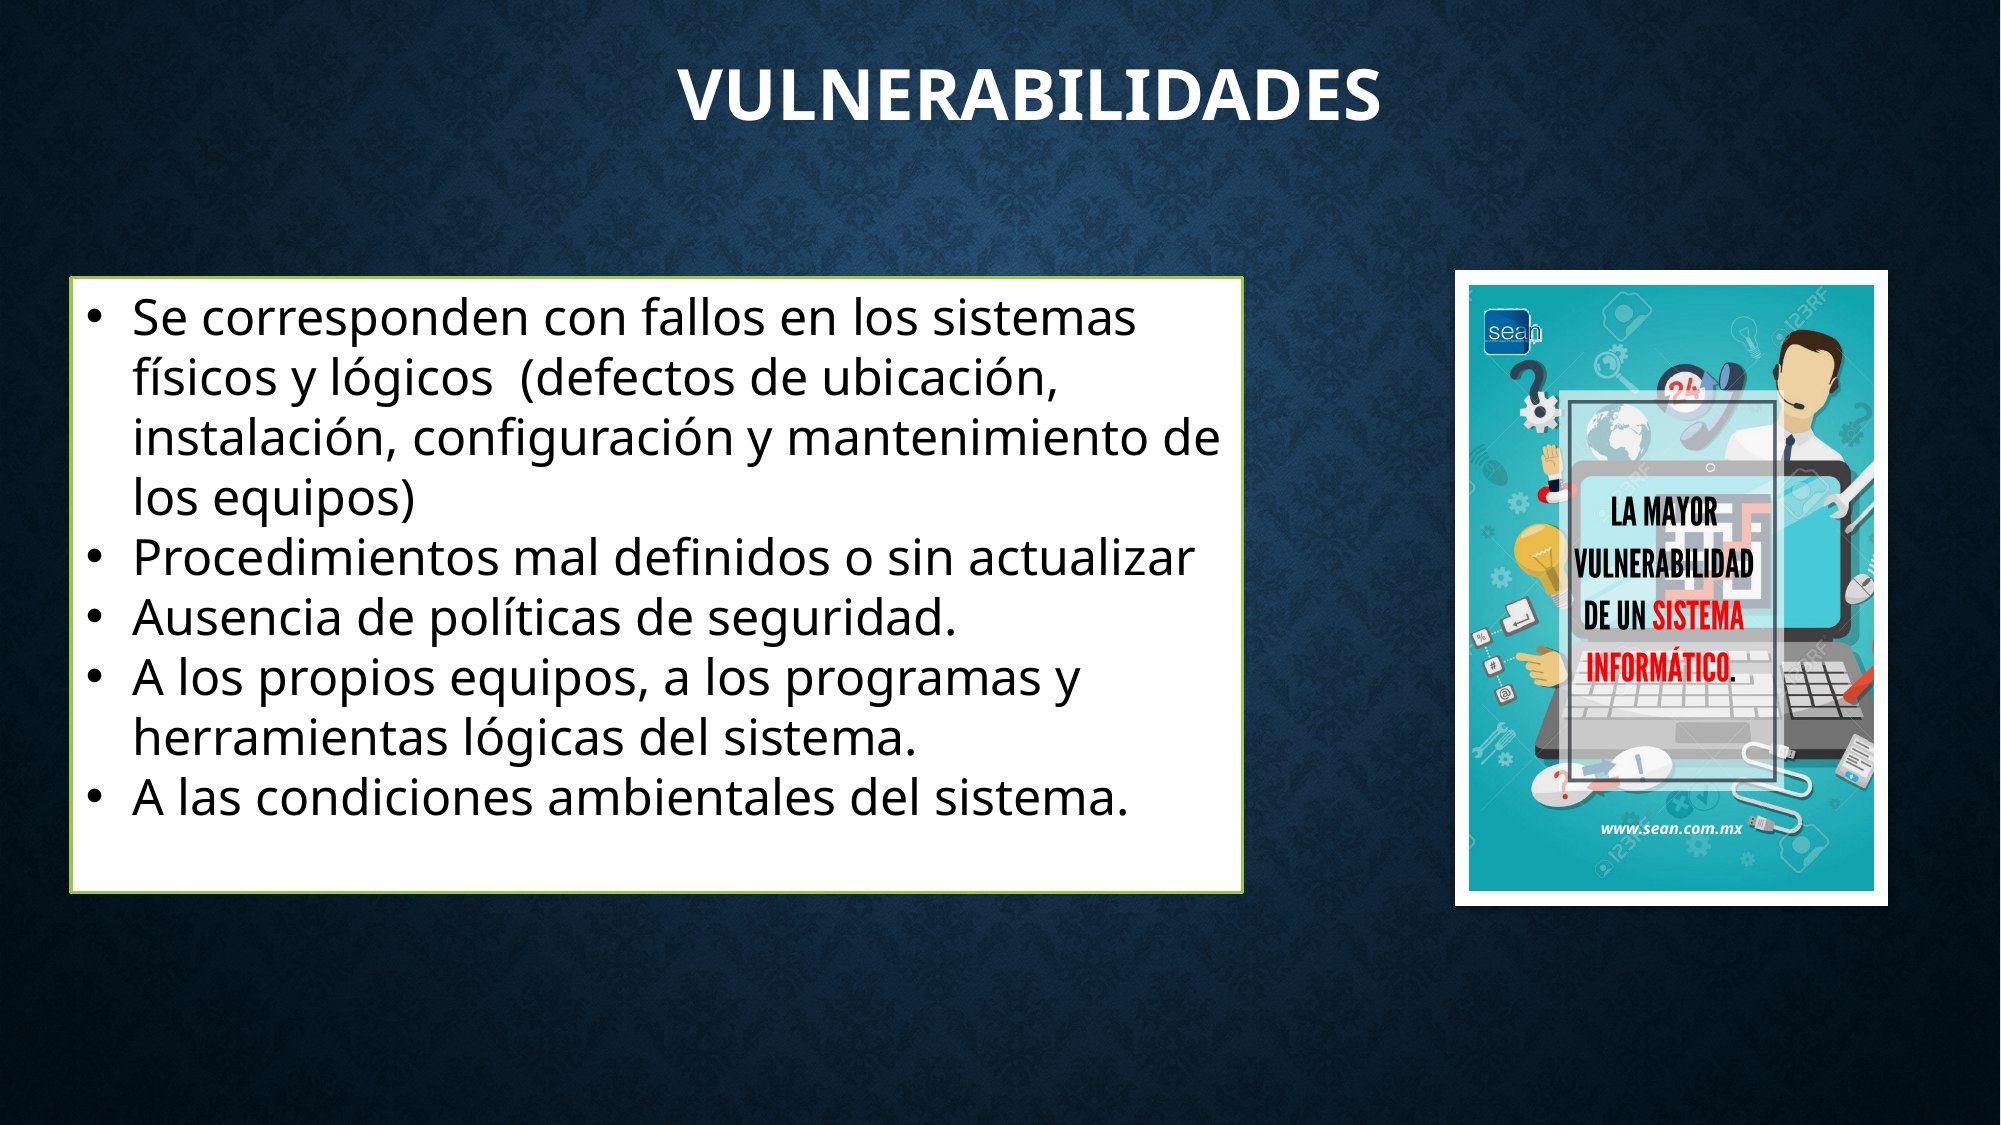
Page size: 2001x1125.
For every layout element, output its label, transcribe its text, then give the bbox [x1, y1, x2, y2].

text_box Se corresponden con fallos en los sistemas físicos y lógicos (defectos de ubicación, instalación, configuración y mantenimiento de los equipos) Procedimientos mal definidos o sin actualizar Ausencia de políticas de seguridad. A los propios equipos, a los programas y herramientas lógicas del sistema. A las condiciones ambientales del sistema. [69, 276, 1244, 894]
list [1468, 284, 1875, 892]
title Vulnerabilidades [181, 12, 1880, 182]
